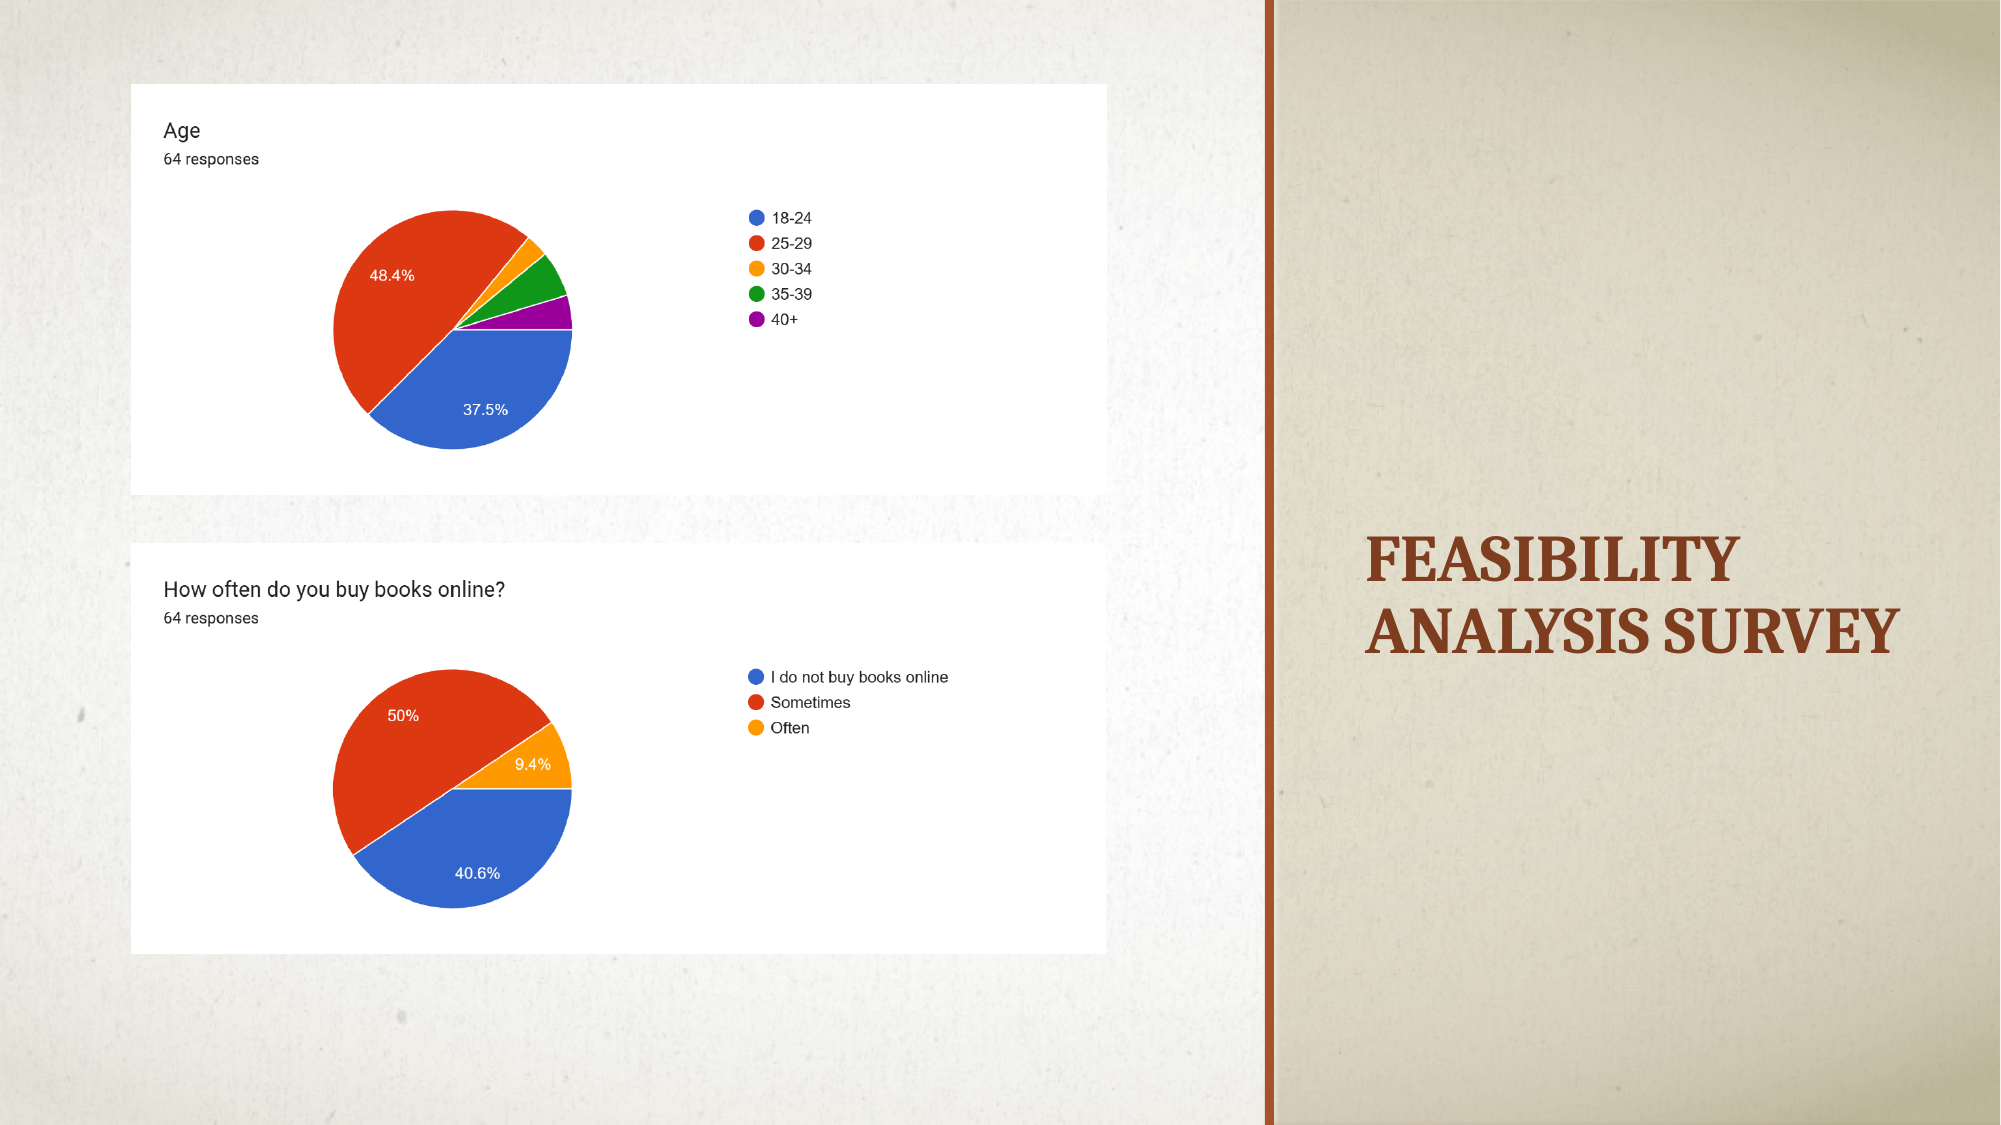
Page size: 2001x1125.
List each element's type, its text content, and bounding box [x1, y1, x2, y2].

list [131, 543, 1106, 954]
picture [0, 0, 1264, 1125]
picture [1274, 0, 2001, 1125]
title Feasibility analysis Survey [1350, 412, 1920, 675]
